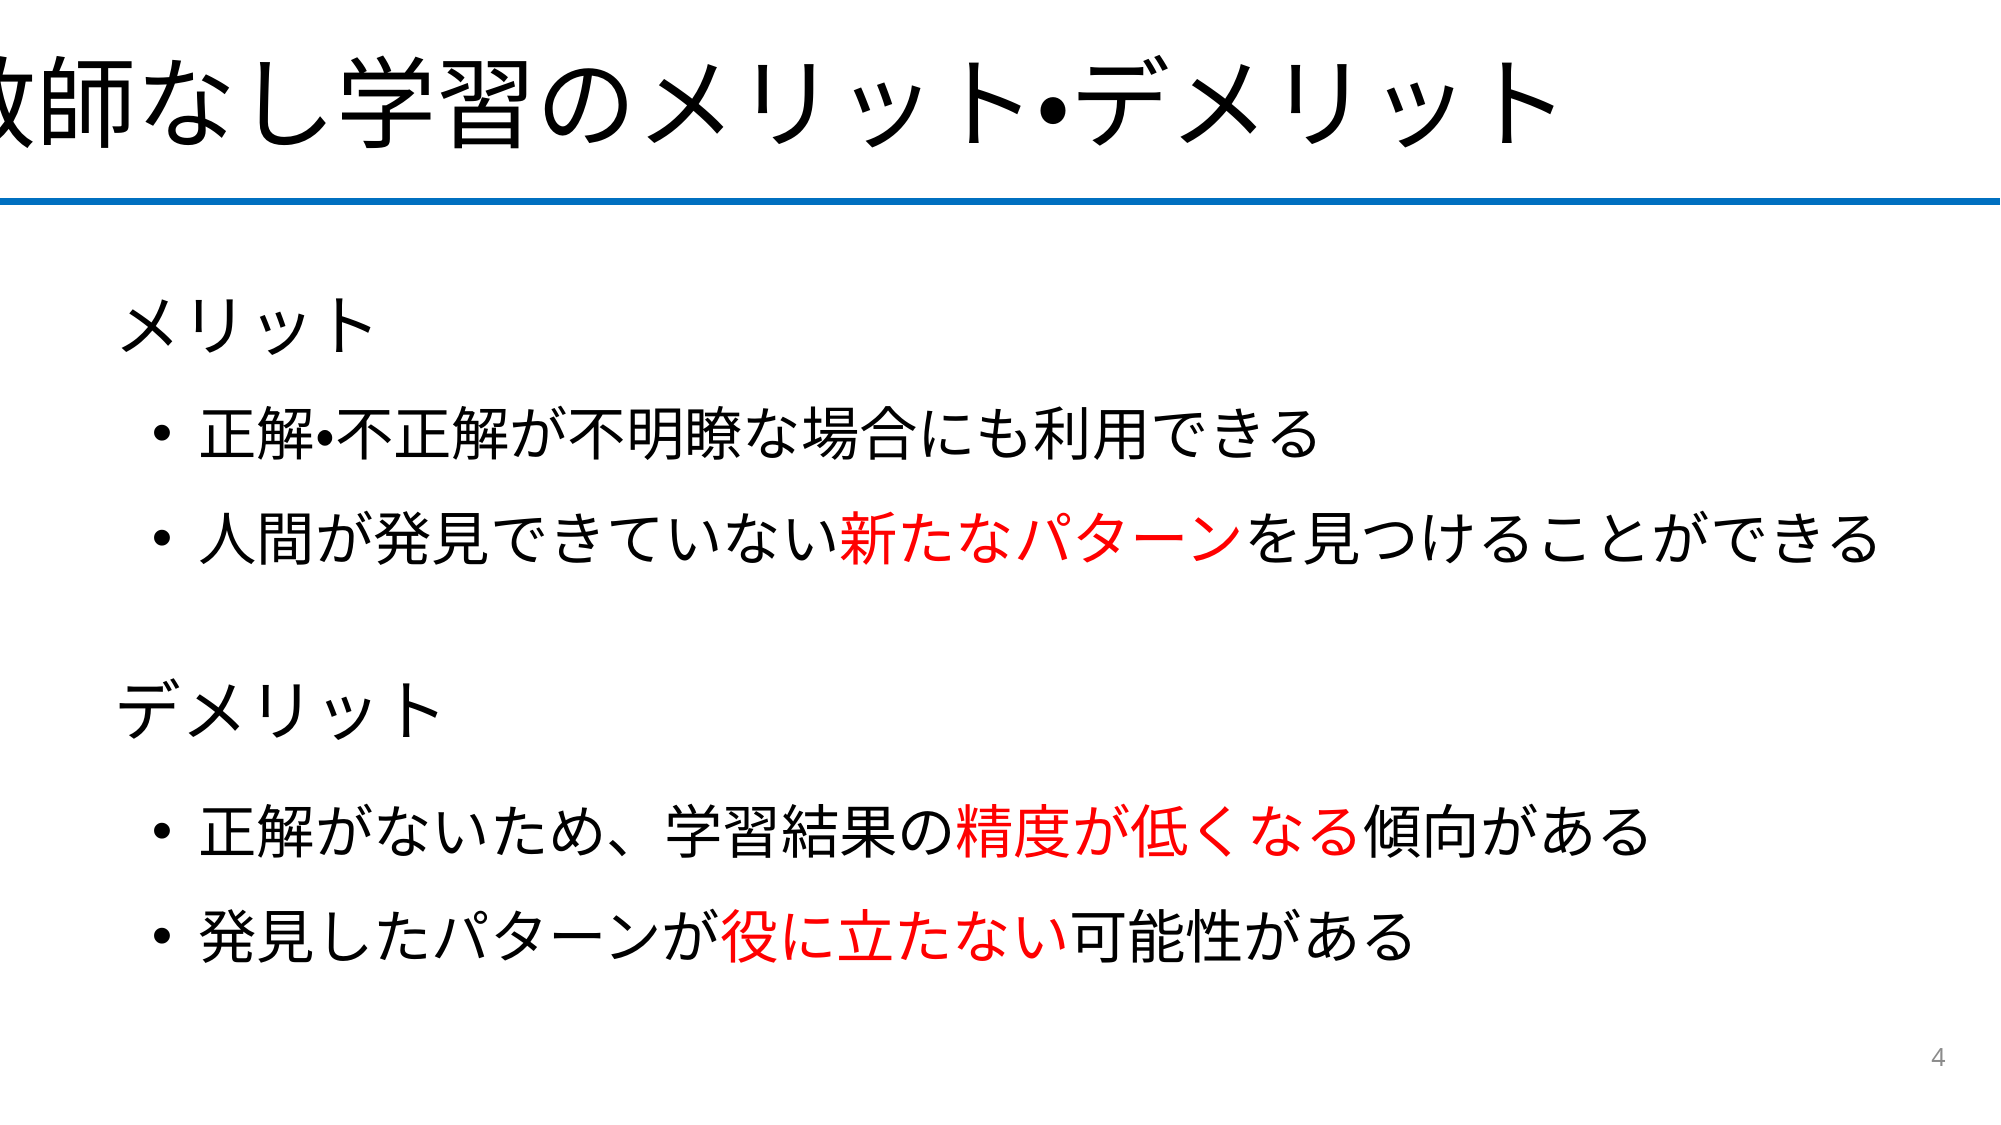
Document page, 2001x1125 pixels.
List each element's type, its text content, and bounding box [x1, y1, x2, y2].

text_box 正解がないため、学習結果の精度が低くなる傾向がある 発見したパターンが役に立たない可能性がある [137, 753, 1967, 978]
text_box 正解・不正解が不明瞭な場合にも利用できる 人間が発見できていない新たなパターンを見つけることができる [137, 355, 1967, 580]
text_box 教師なし学習のメリット・デメリット [0, 32, 1585, 168]
text_box デメリット [100, 661, 464, 756]
slide_number 4 [1855, 1028, 1961, 1089]
text_box メリット [99, 275, 397, 371]
